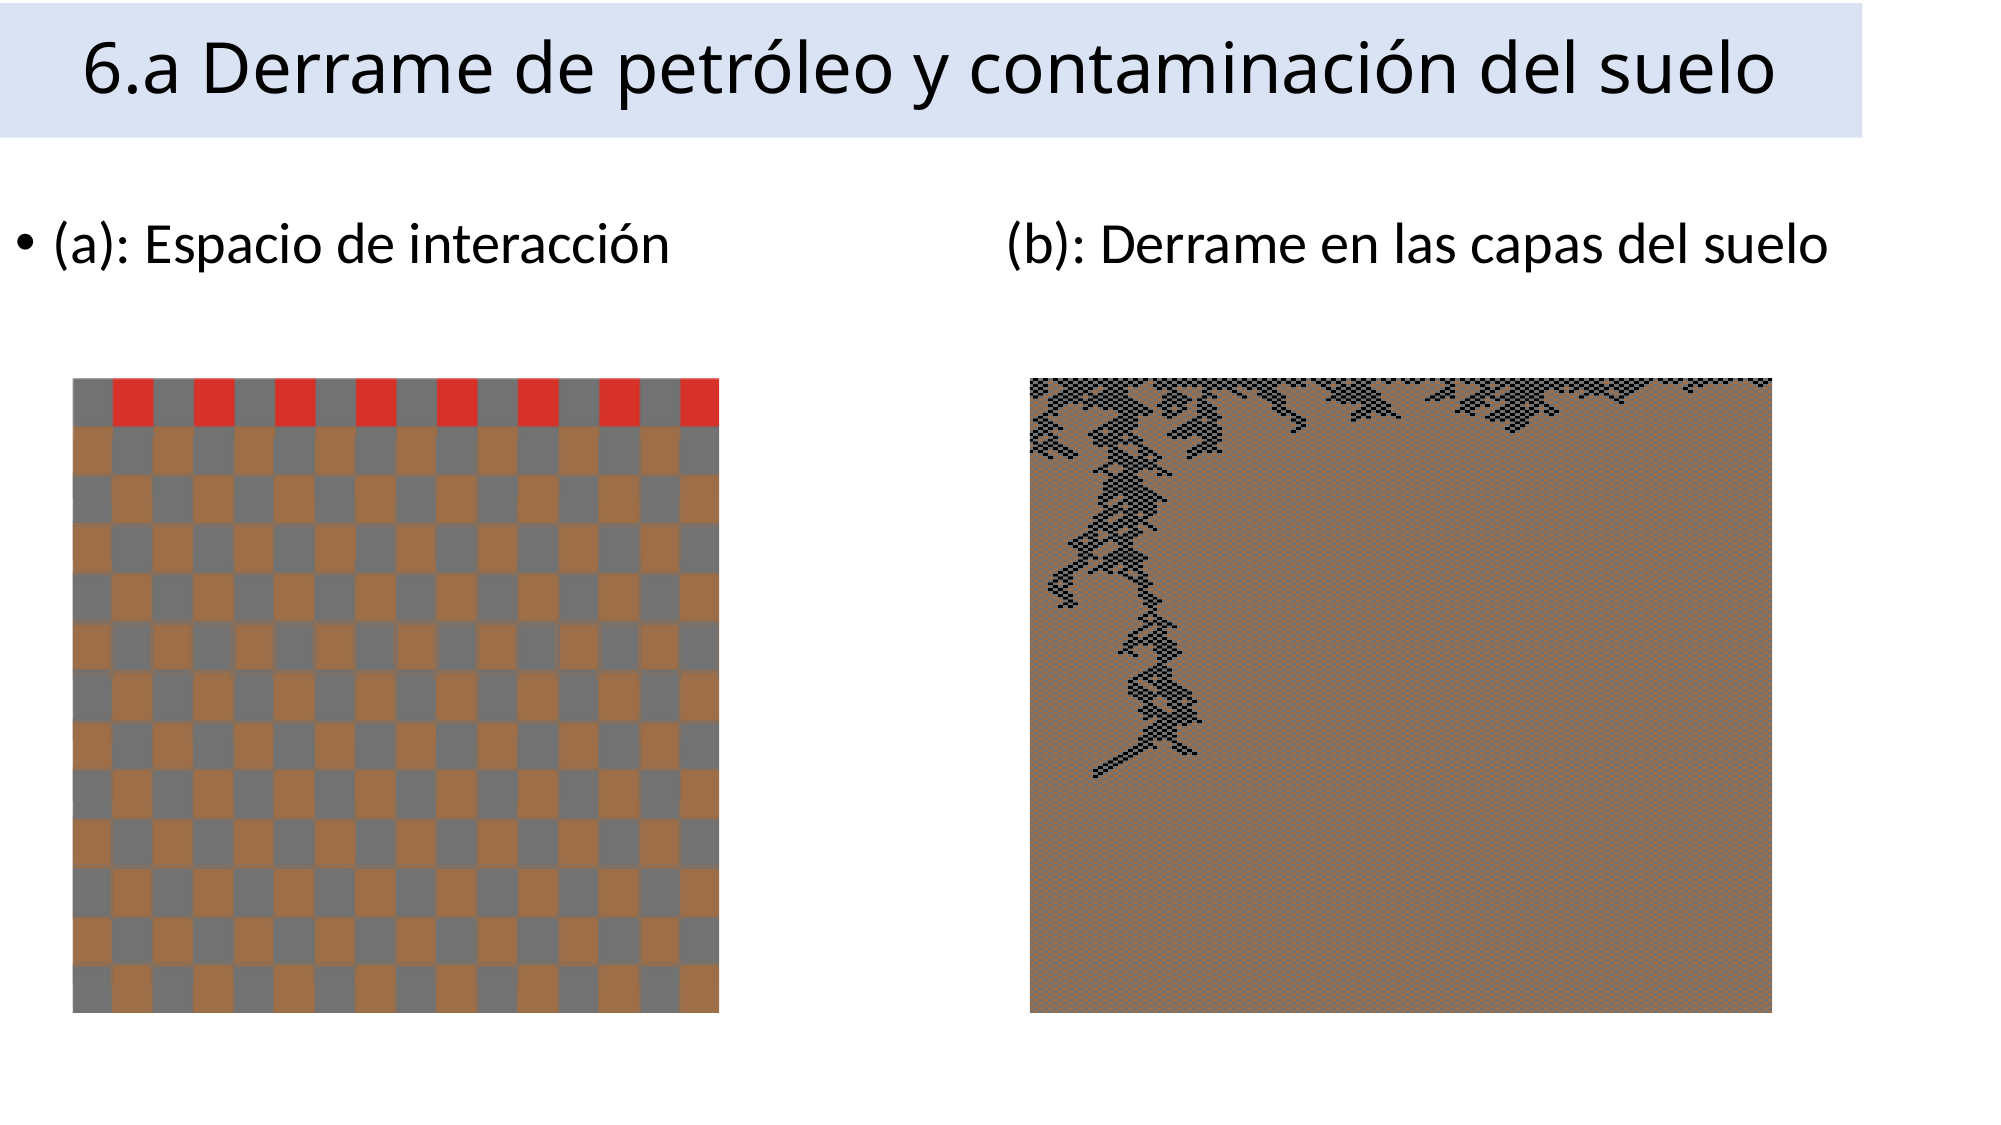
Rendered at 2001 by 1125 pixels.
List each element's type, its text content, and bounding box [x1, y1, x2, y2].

list (a): Espacio de interacción (b): Derrame en las capas del suelo [0, 205, 2000, 920]
picture [1029, 378, 1773, 1013]
title 6.a Derrame de petróleo y contaminación del suelo [0, 3, 1863, 138]
picture [72, 378, 720, 1013]
